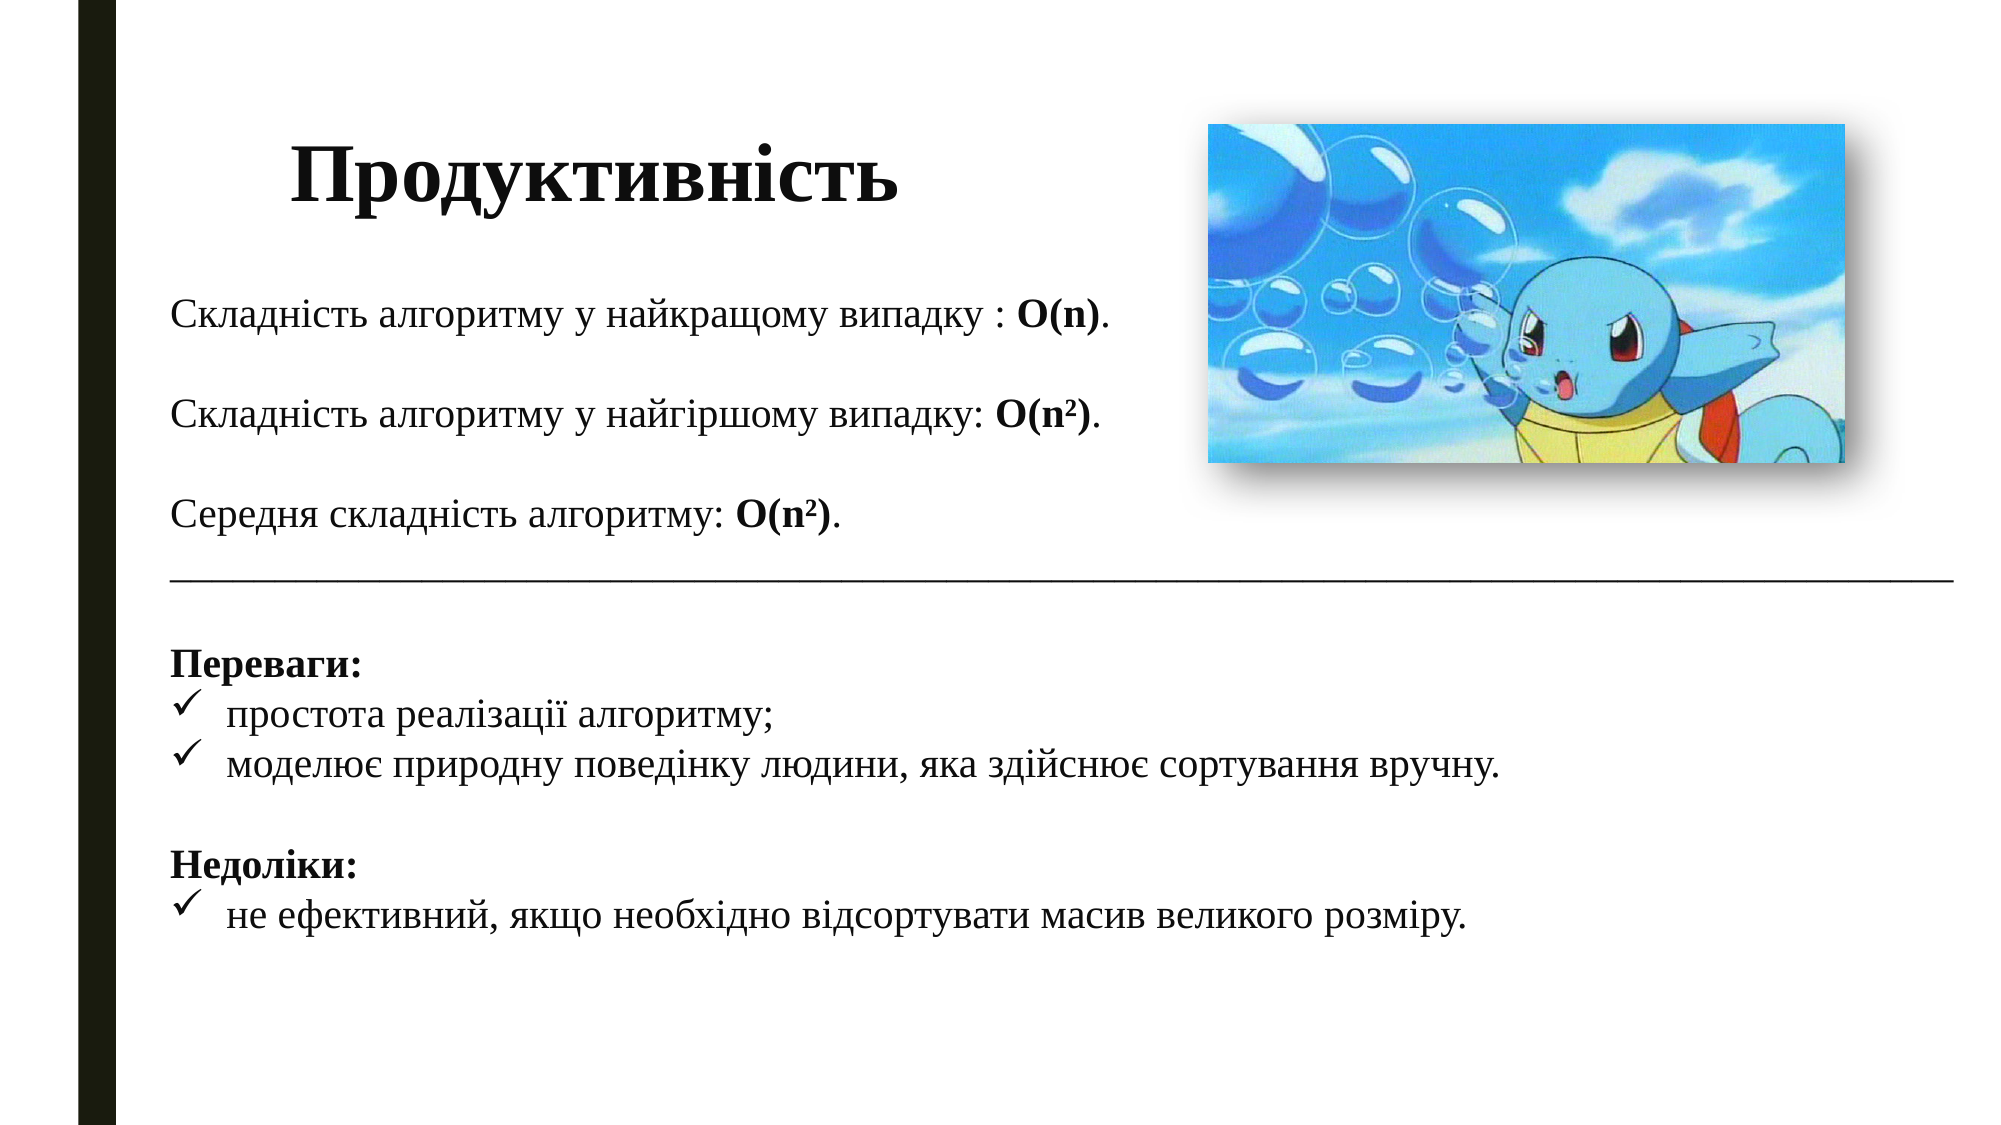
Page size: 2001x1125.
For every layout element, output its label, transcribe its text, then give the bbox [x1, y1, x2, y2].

picture [1208, 124, 1845, 463]
text_box Складність алгоритму у найкращому випадку : O(n). Складність алгоритму у найгіршому випадку: O(n²). Середня складність алгоритму: O(n²). _____________________________________________________________________________________ Переваги: простота реалізації алгоритму; моделює природну поведінку людини, яка здійснює сортування вручну. Недоліки: не ефективний, якщо необхідно відсортувати масив великого розміру. [155, 278, 2000, 994]
text_box Продуктивність [0, 100, 1456, 248]
